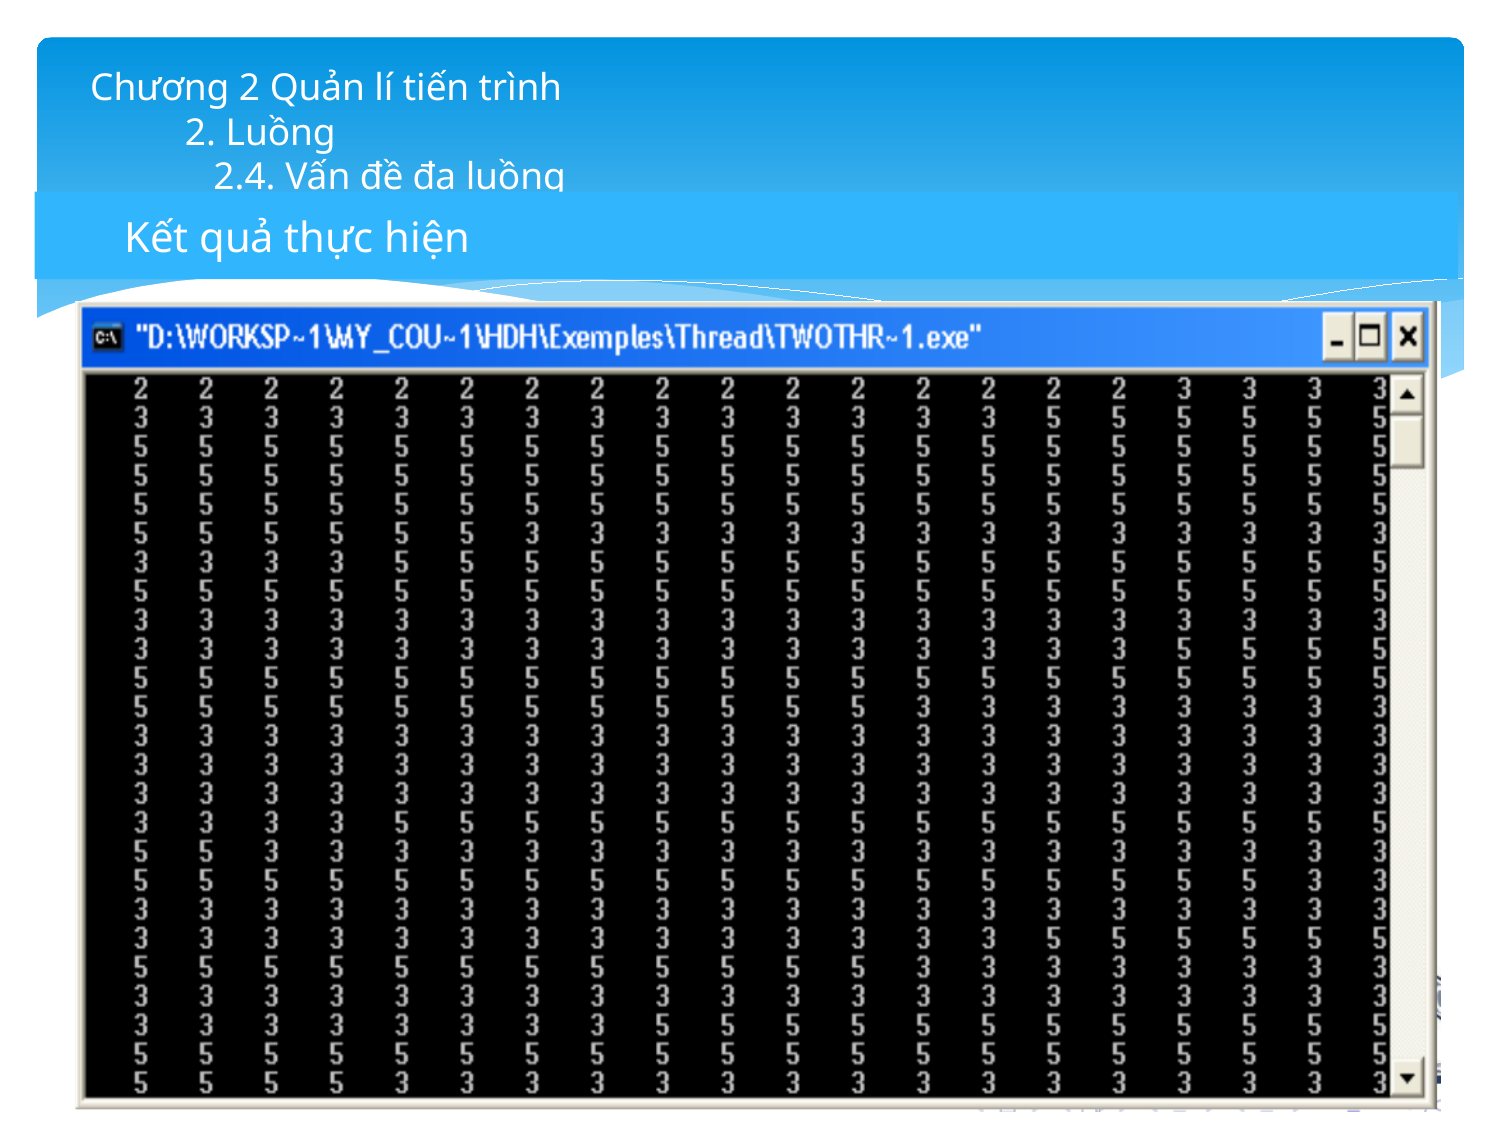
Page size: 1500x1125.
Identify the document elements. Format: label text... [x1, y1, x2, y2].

title Chương 2 Quản lí tiến trình 2. Luồng 2.4. Vấn đề đa luồng [75, 55, 1425, 190]
text_box Kết quả thực hiện [33, 190, 1459, 280]
picture [74, 301, 1441, 1113]
